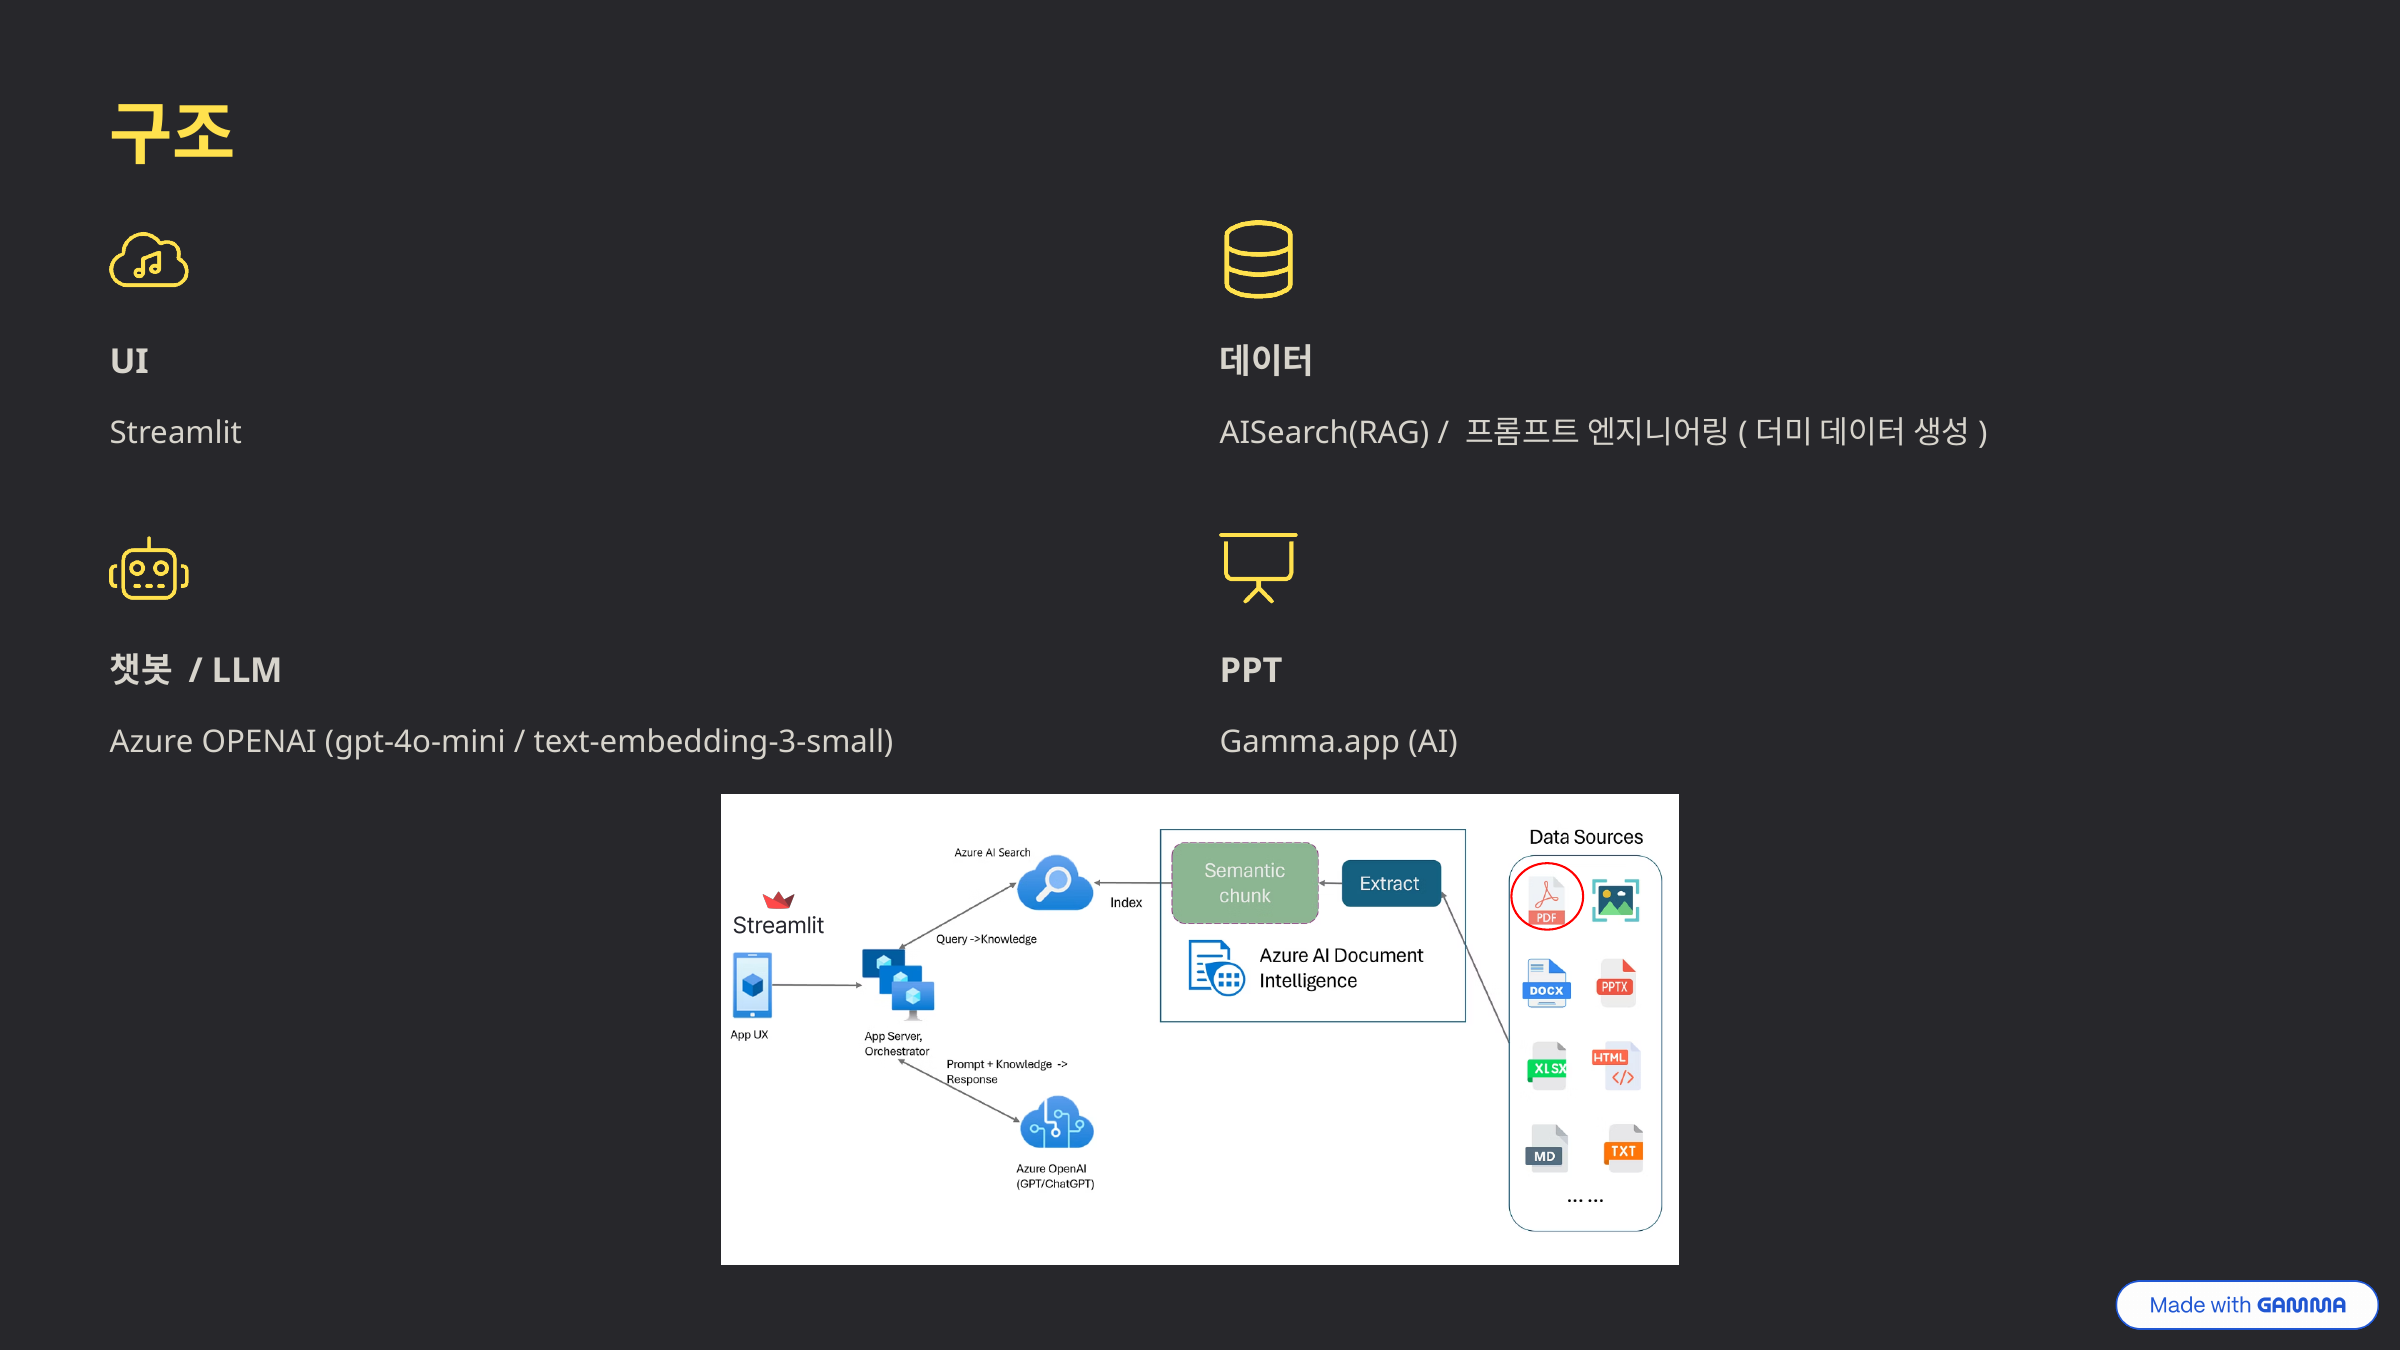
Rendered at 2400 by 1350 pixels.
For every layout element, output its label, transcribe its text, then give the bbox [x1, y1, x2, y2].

text_box 챗봇 / LLM [109, 646, 459, 690]
picture [1219, 220, 1298, 299]
picture [1219, 528, 1298, 608]
text_box AISearch(RAG) / 프롬프트 엔지니어링(더미 데이터 생성) [1219, 400, 2291, 451]
text_box PPT [1219, 646, 1568, 690]
text_box 데이터 [1219, 337, 1568, 382]
text_box 구조 [109, 86, 807, 174]
picture [109, 528, 189, 608]
text_box Gamma.app (AI) [1219, 708, 2291, 759]
picture [2106, 1271, 2389, 1339]
text_box UI [109, 337, 459, 382]
picture [109, 220, 189, 299]
picture [721, 794, 1679, 1265]
text_box Azure OPENAI (gpt-4o-mini / text-embedding-3-small) [109, 708, 1181, 759]
text_box Streamlit [109, 400, 1181, 451]
